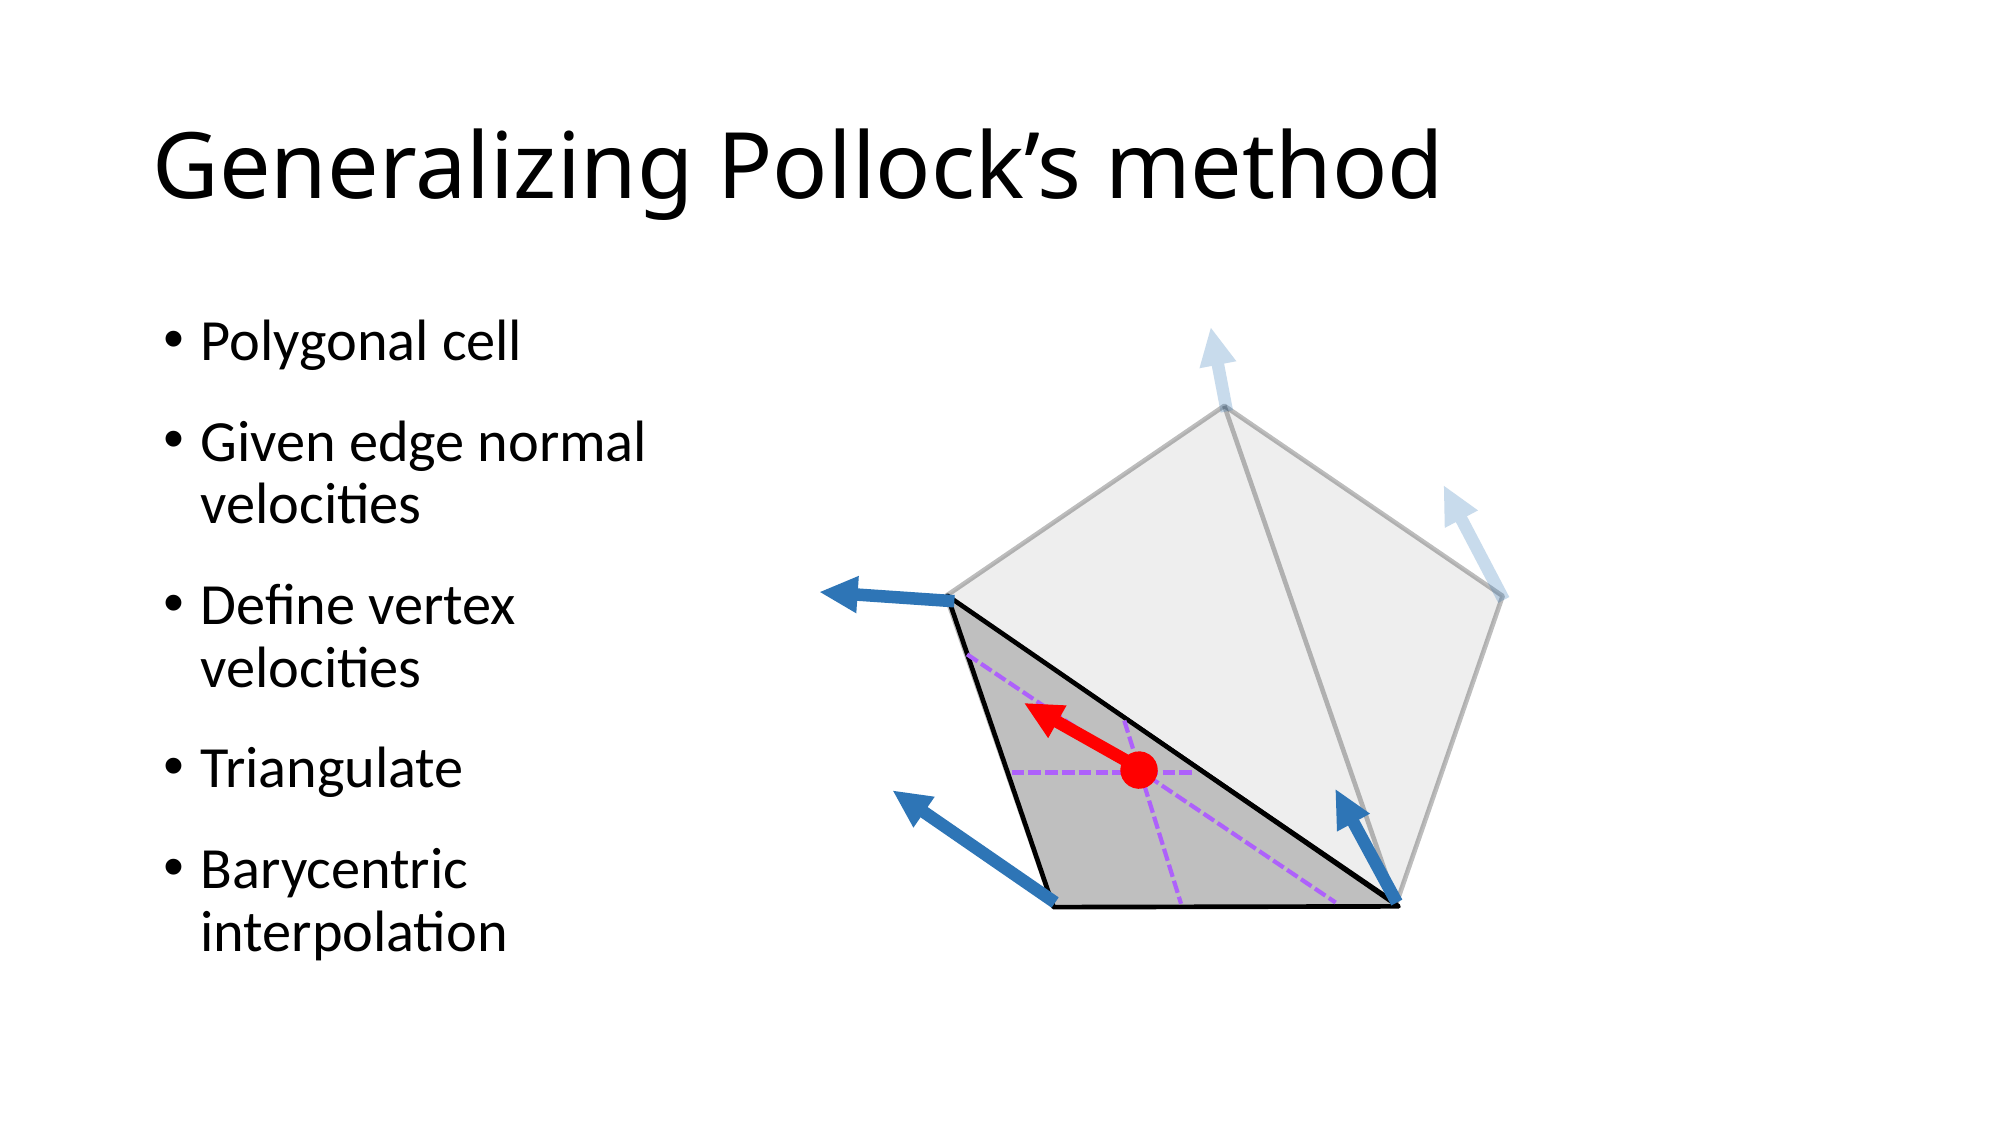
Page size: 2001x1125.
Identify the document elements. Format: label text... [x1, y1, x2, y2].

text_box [820, 327, 1504, 930]
title Generalizing Pollock’s method [137, 59, 1863, 278]
list Polygonal cell Given edge normal velocities Define vertex velocities Triangulate Barycentric interpolation [148, 302, 756, 1040]
